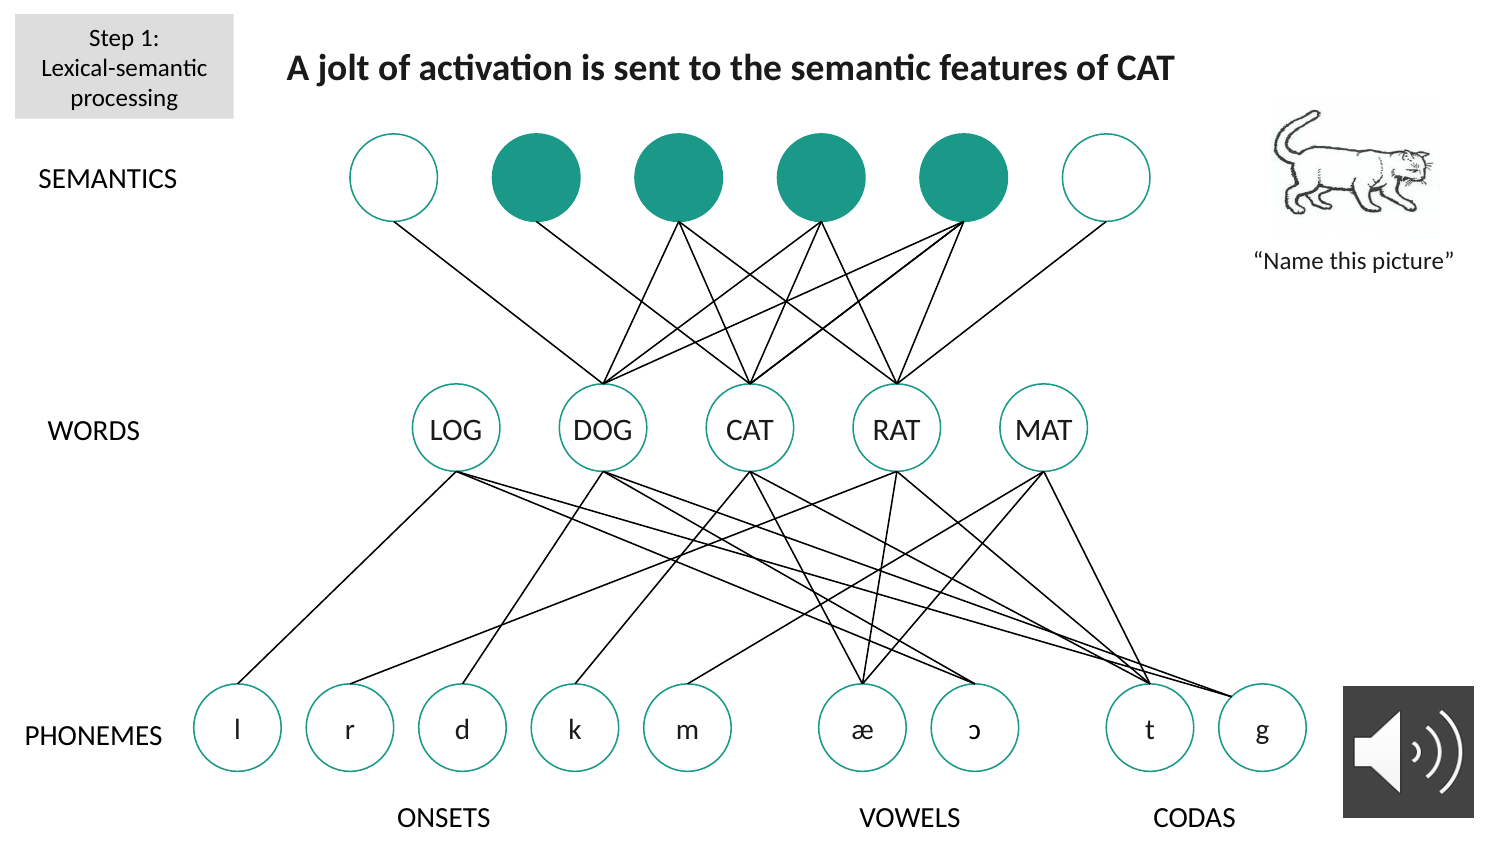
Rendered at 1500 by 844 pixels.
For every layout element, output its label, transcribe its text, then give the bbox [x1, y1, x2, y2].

text_box VOWELS [844, 790, 978, 841]
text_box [455, 471, 598, 697]
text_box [1043, 471, 1151, 685]
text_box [896, 221, 964, 385]
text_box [862, 471, 1041, 685]
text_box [602, 471, 1232, 697]
picture [1341, 685, 1476, 819]
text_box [968, 221, 1107, 385]
text_box CODAS [1138, 790, 1253, 841]
text_box Step 1: Lexical-semantic processing [15, 13, 234, 119]
text_box “Name this picture” [1217, 236, 1491, 282]
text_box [393, 221, 598, 385]
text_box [749, 221, 894, 385]
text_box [349, 471, 451, 685]
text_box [193, 683, 1307, 772]
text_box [349, 133, 1151, 222]
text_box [412, 391, 1088, 468]
text_box PHONEMES [9, 709, 180, 760]
text_box ONSETS [382, 790, 507, 841]
text_box SEMANTICS [23, 152, 194, 203]
picture [1269, 99, 1441, 238]
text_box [237, 471, 347, 685]
text_box WORDS [32, 404, 157, 455]
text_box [749, 471, 858, 685]
text_box A jolt of activation is sent to the semantic features of CAT [261, 35, 1201, 96]
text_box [602, 221, 747, 385]
